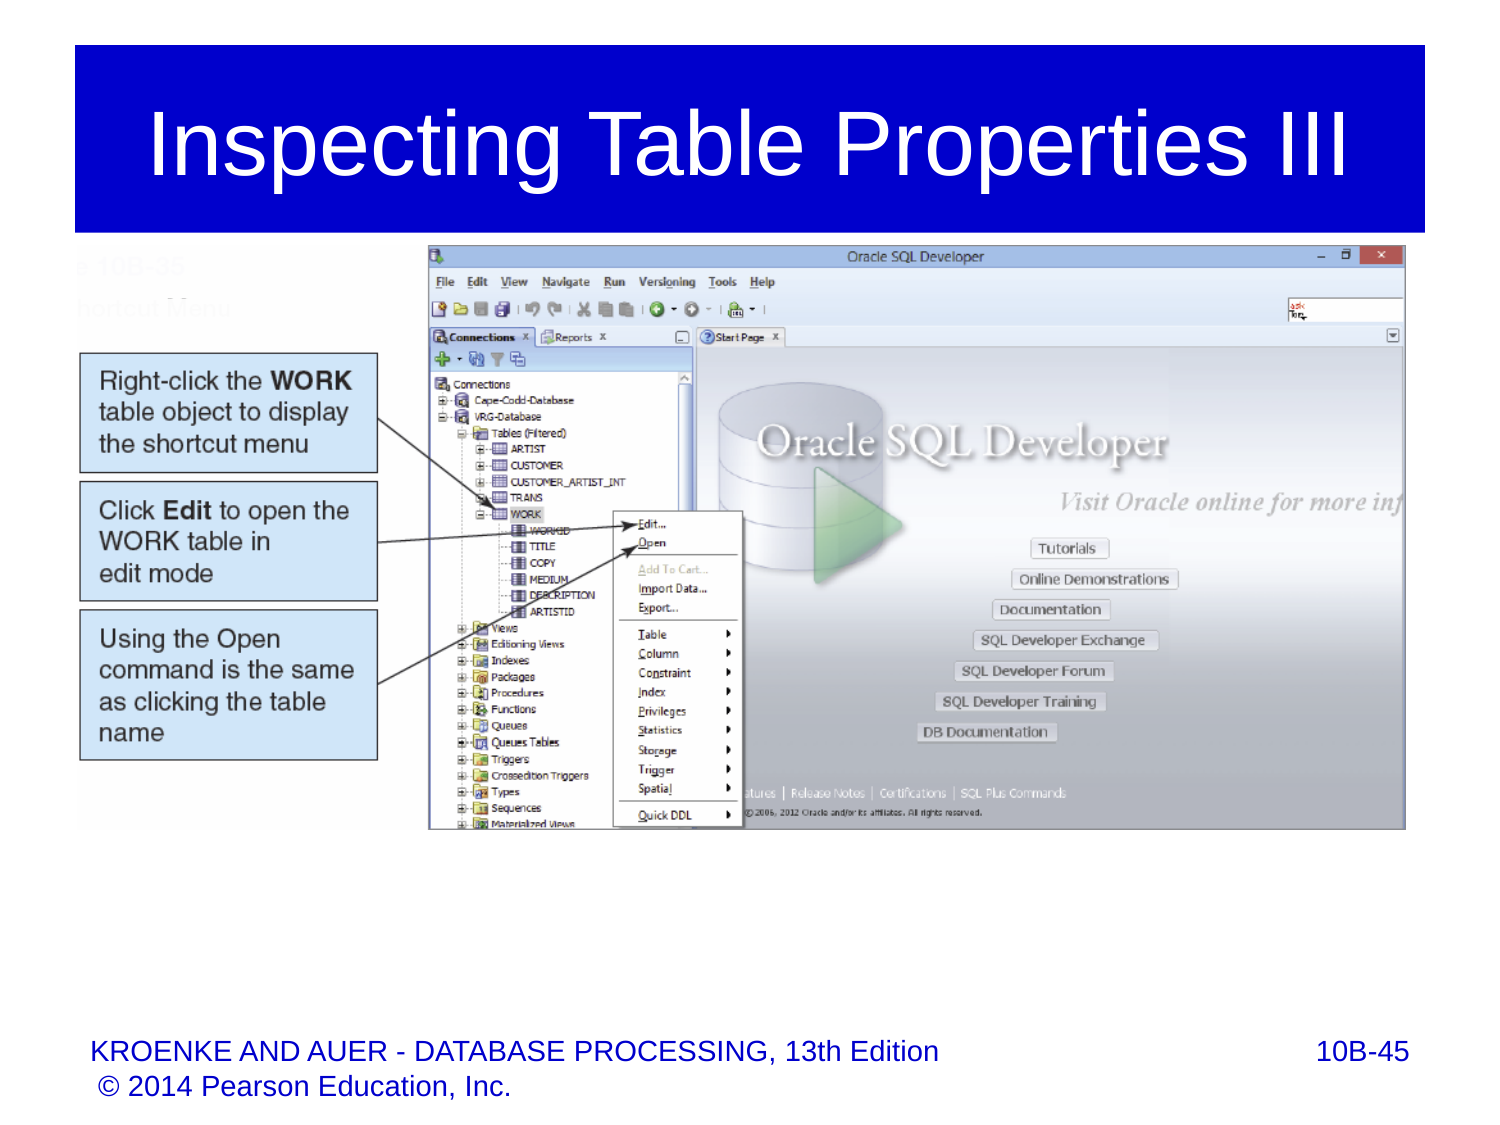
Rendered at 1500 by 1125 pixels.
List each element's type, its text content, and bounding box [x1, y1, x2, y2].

slide_number 10B-45 [1074, 1024, 1426, 1103]
title Inspecting Table Properties III [75, 45, 1425, 233]
picture [77, 245, 1407, 831]
footer KROENKE AND AUER - DATABASE PROCESSING, 13th Edition © 2014 Pearson Education, Inc. [74, 1024, 963, 1104]
